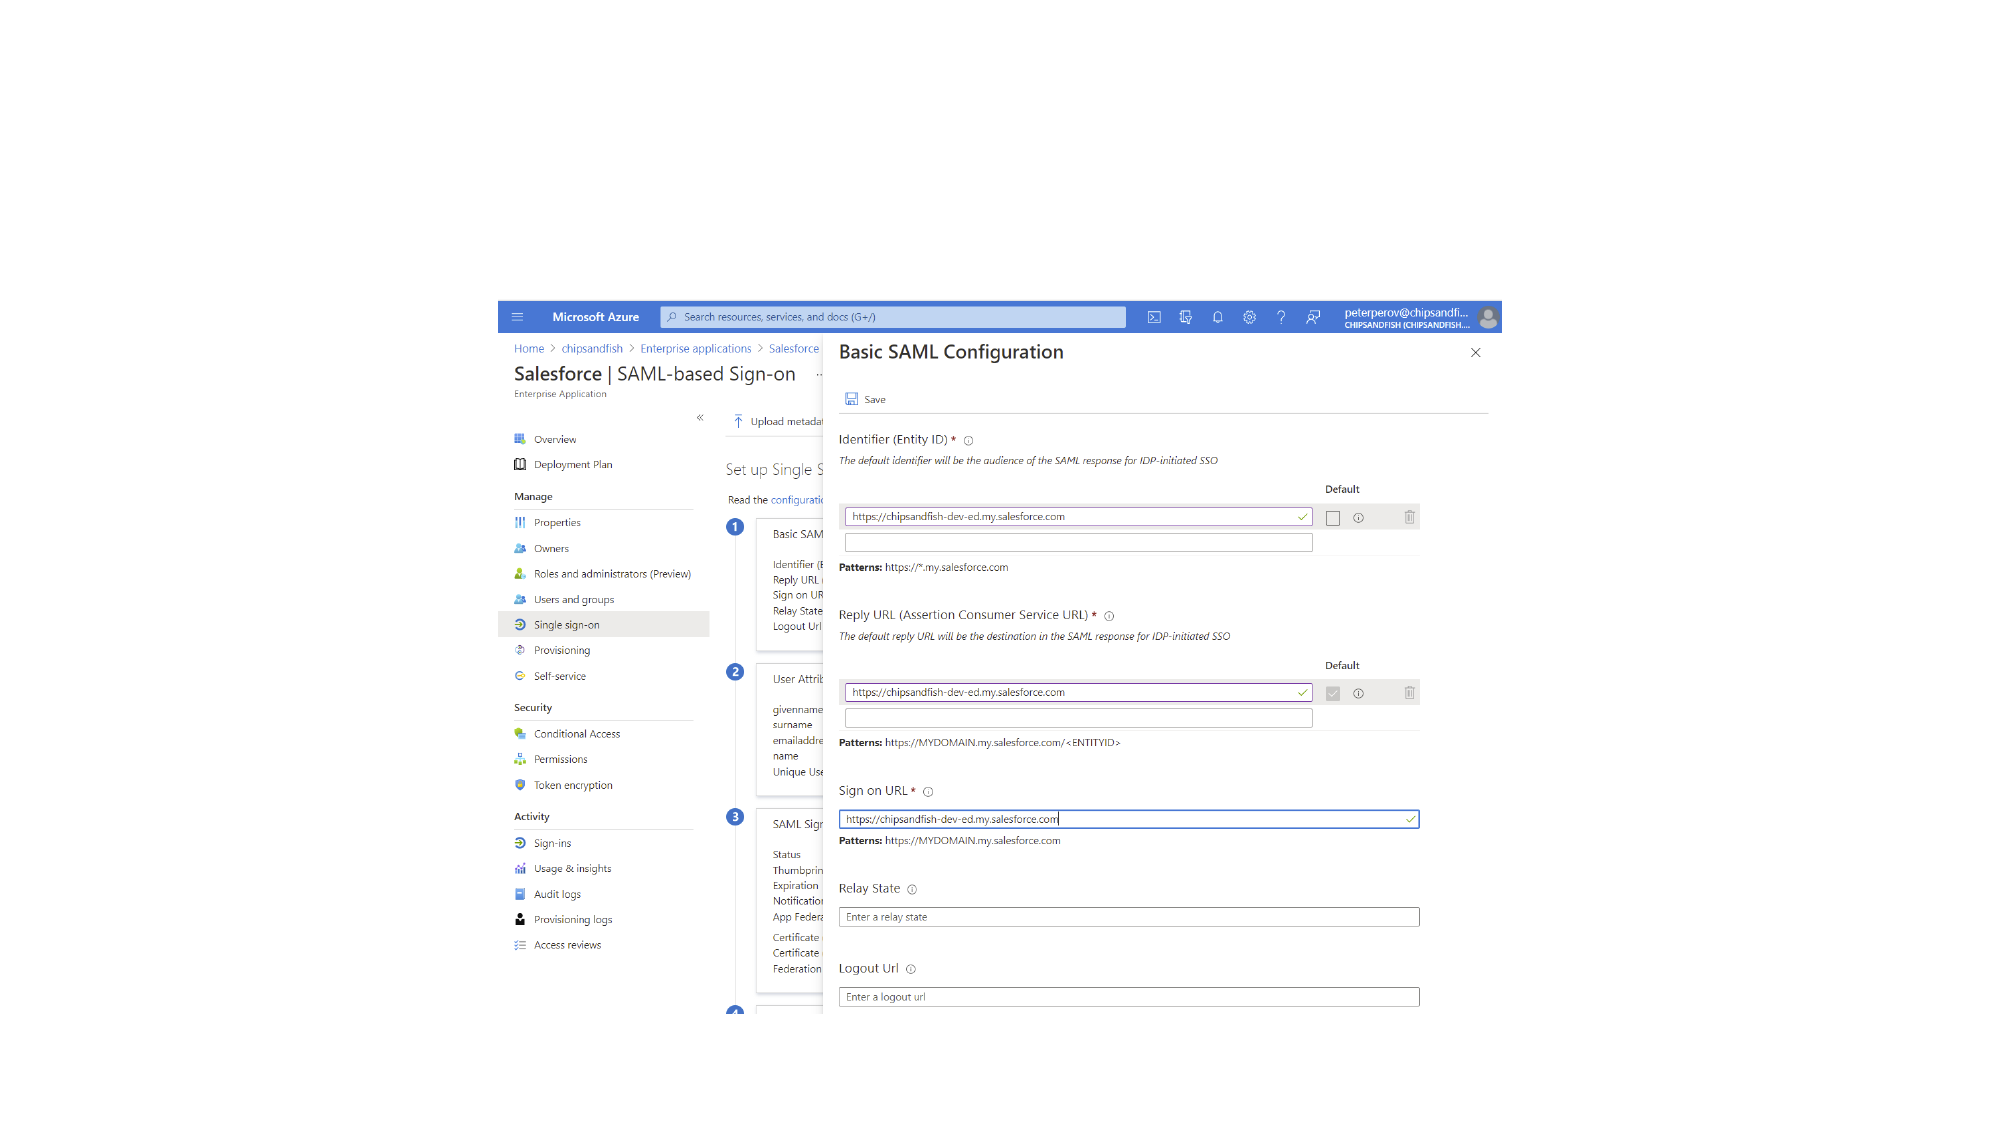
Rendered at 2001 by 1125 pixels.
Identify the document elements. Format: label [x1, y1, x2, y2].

list [497, 299, 1502, 1014]
